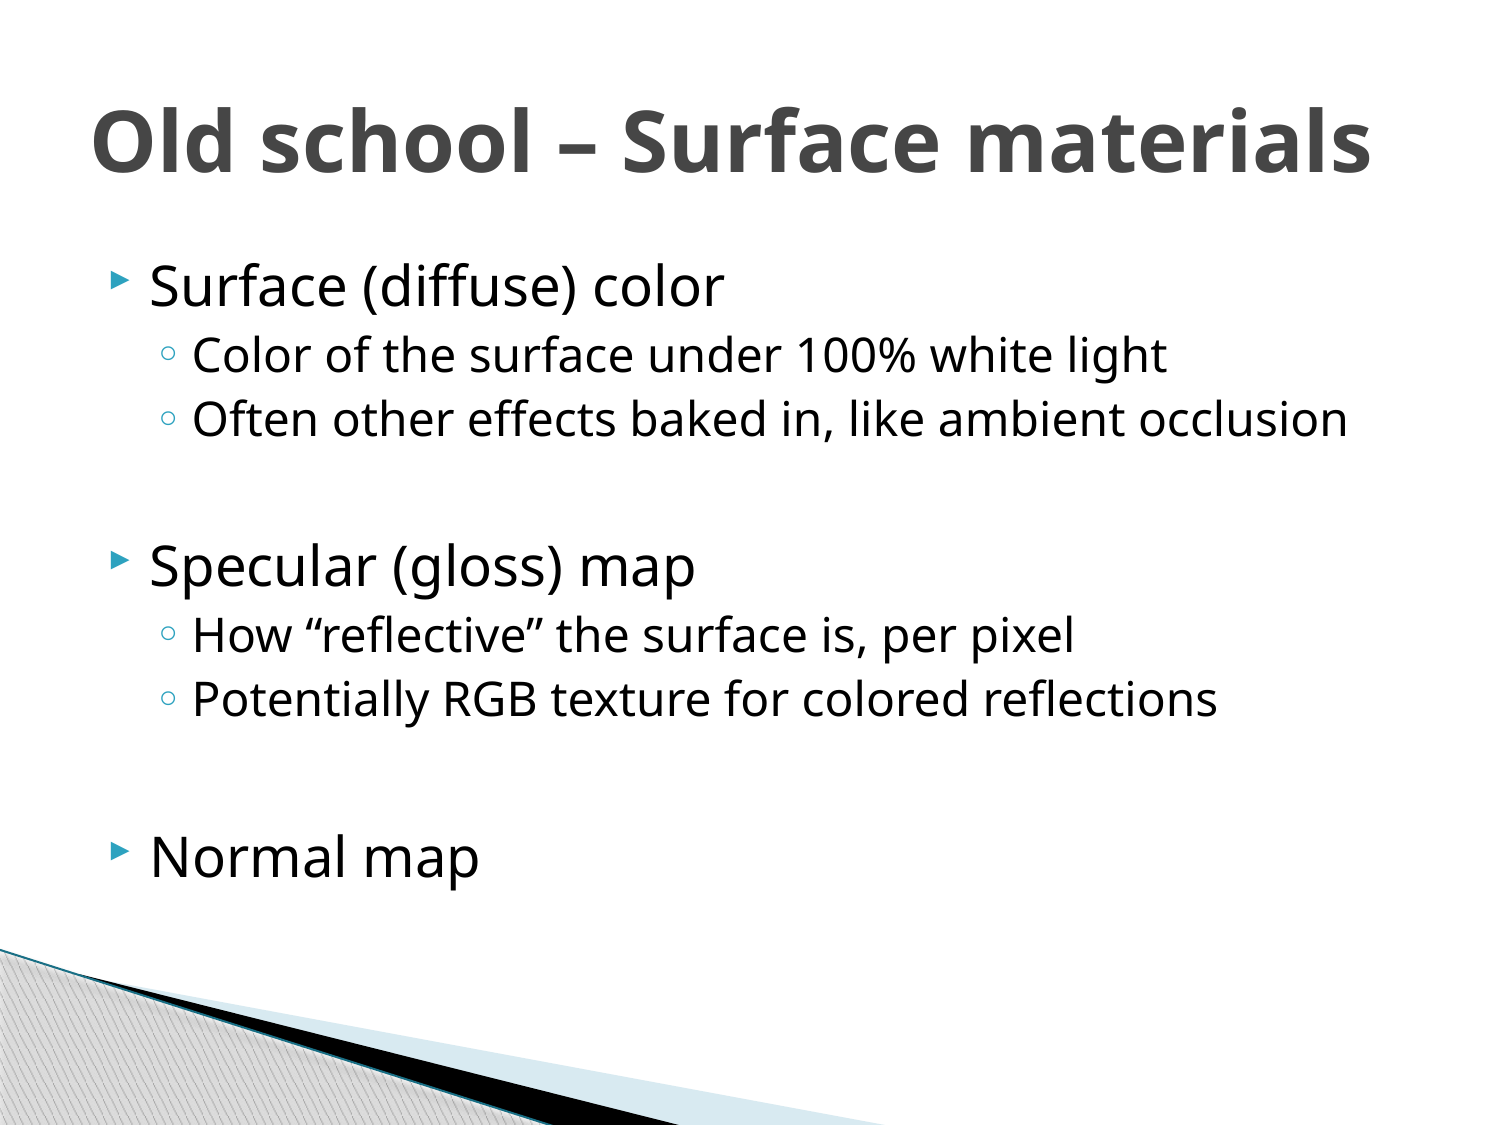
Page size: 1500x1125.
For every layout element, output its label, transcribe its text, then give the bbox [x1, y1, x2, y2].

title Old school – Surface materials [75, 45, 1425, 233]
list Surface (diffuse) color Color of the surface under 100% white light Often other effects baked in, like ambient occlusion Specular (gloss) map How “reflective” the surface is, per pixel Potentially RGB texture for colored reflections Normal map [75, 243, 1425, 986]
